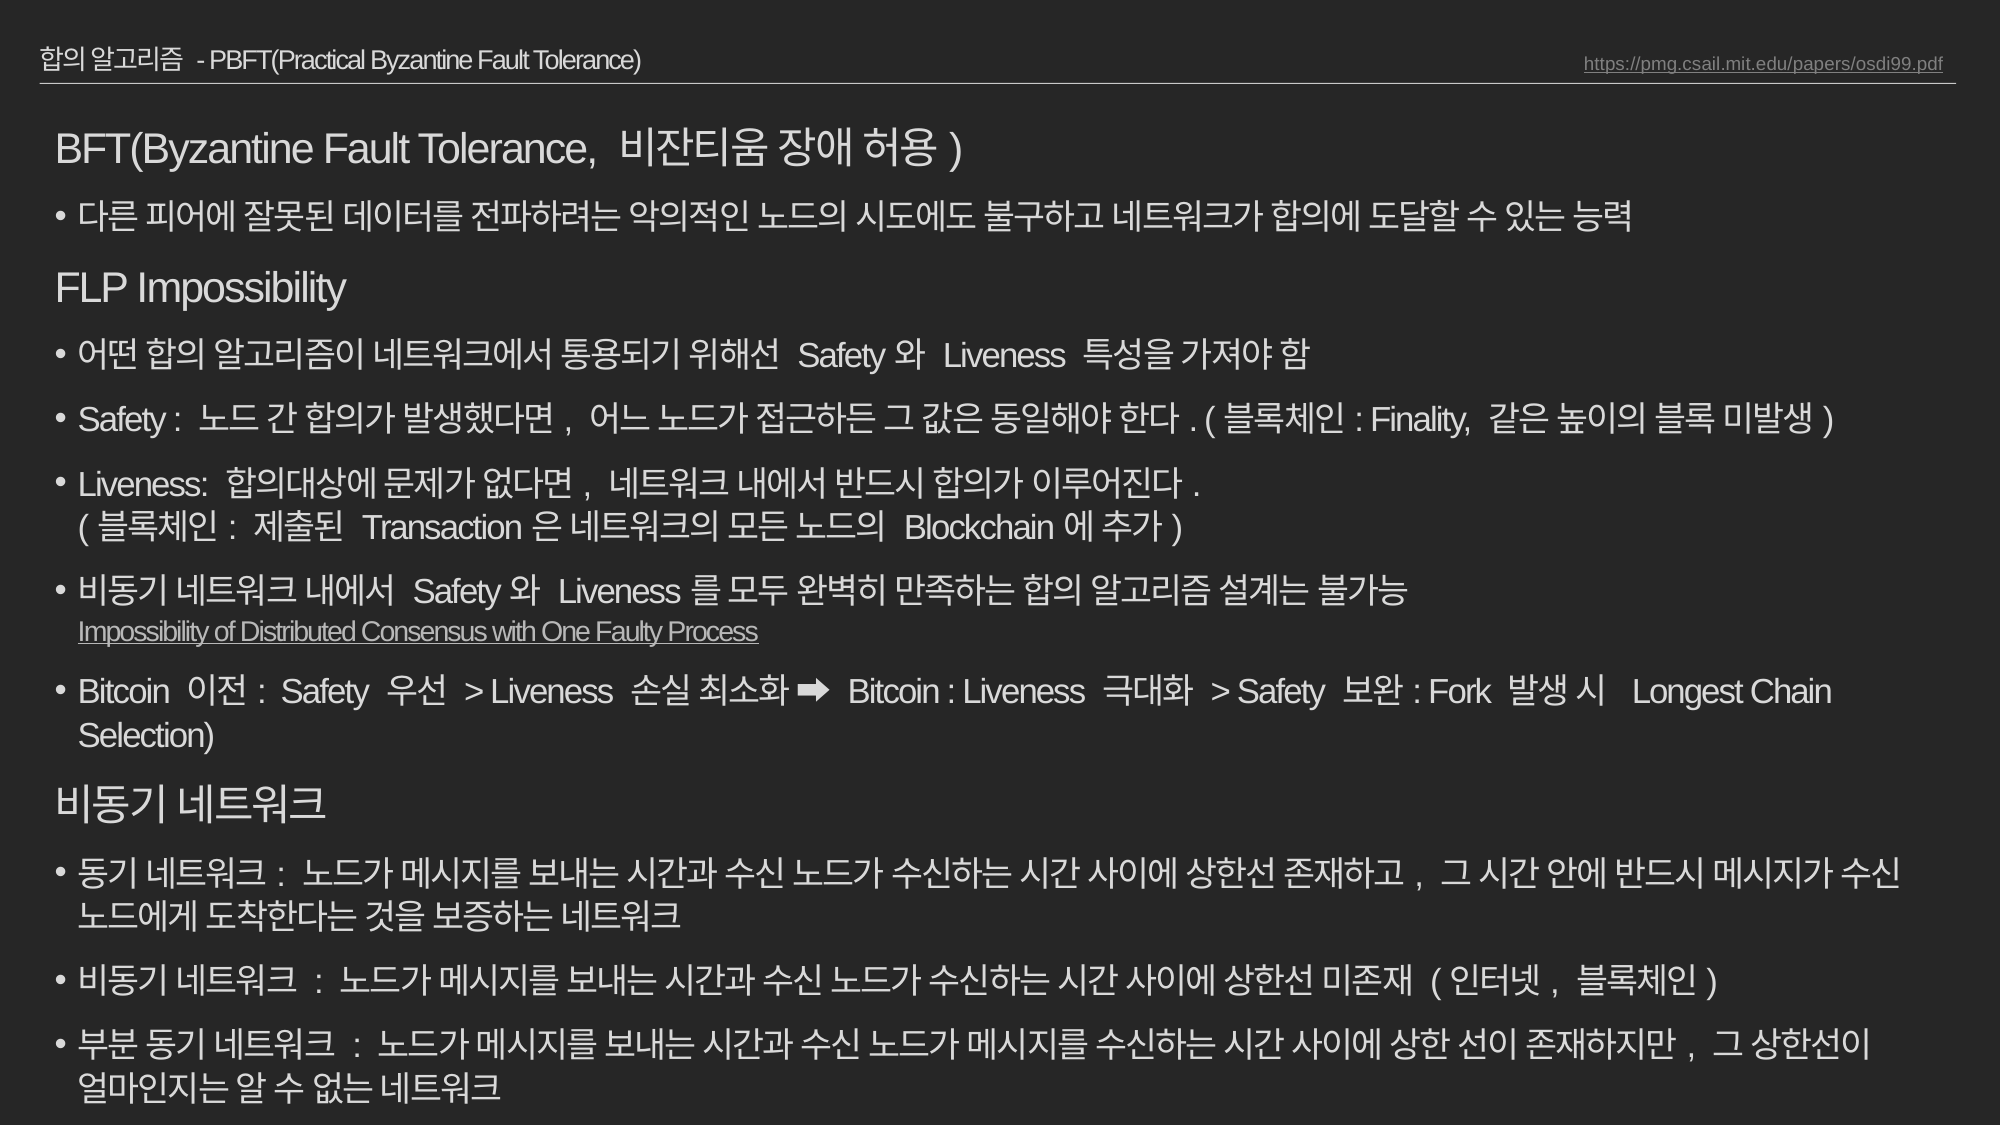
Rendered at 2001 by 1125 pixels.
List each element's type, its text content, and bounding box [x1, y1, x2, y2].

list BFT(Byzantine Fault Tolerance, 비잔티움 장애 허용) 다른 피어에 잘못된 데이터를 전파하려는 악의적인 노드의 시도에도 불구하고 네트워크가 합의에 도달할 수 있는 능력 FLP Impossibility 어떤 합의 알고리즘이 네트워크에서 통용되기 위해선 Safety와 Liveness 특성을 가져야 함 Safety : 노드 간 합의가 발생했다면, 어느 노드가 접근하든 그 값은 동일해야 한다. (블록체인: Finality, 같은 높이의 블록 미발생) Liveness: 합의대상에 문제가 없다면, 네트워크 내에서 반드시 합의가 이루어진다. (블록체인: 제출된 Transaction은 네트워크의 모든 노드의 Blockchain에 추가) 비동기 네트워크 내에서 Safety와 Liveness를 모두 완벽히 만족하는 합의 알고리즘 설계는 불가능 Impossibility of Distributed Consensus with One Faulty Process Bitcoin 이전: Safety 우선 > Liveness 손실 최소화 ➡ Bitcoin : Liveness 극대화 > Safety 보완: Fork 발생 시 Longest Chain Selection) 비동기 네트워크 동기 네트워크: 노드가 메시지를 보내는 시간과 수신 노드가 수신하는 시간 사이에 상한선 존재하고, 그 시간 안에 반드시 메시지가 수신 노드에게 도착한다는 것을 보증하는 네트워크 비동기 네트워크 : 노드가 메시지를 보내는 시간과 수신 노드가 수신하는 시간 사이에 상한선 미존재 (인터넷, 블록체인) 부분 동기 네트워크 : 노드가 메시지를 보내는 시간과 수신 노드가 메시지를 수신하는 시간 사이에 상한 선이 존재하지만, 그 상한선이 얼마인지는 알 수 없는 네트워크 [39, 110, 1957, 1125]
title 합의 알고리즘 - PBFT(Practical Byzantine Fault Tolerance) [39, 31, 1961, 84]
text_box https://pmg.csail.mit.edu/papers/osdi99.pdf [1257, 44, 1958, 82]
